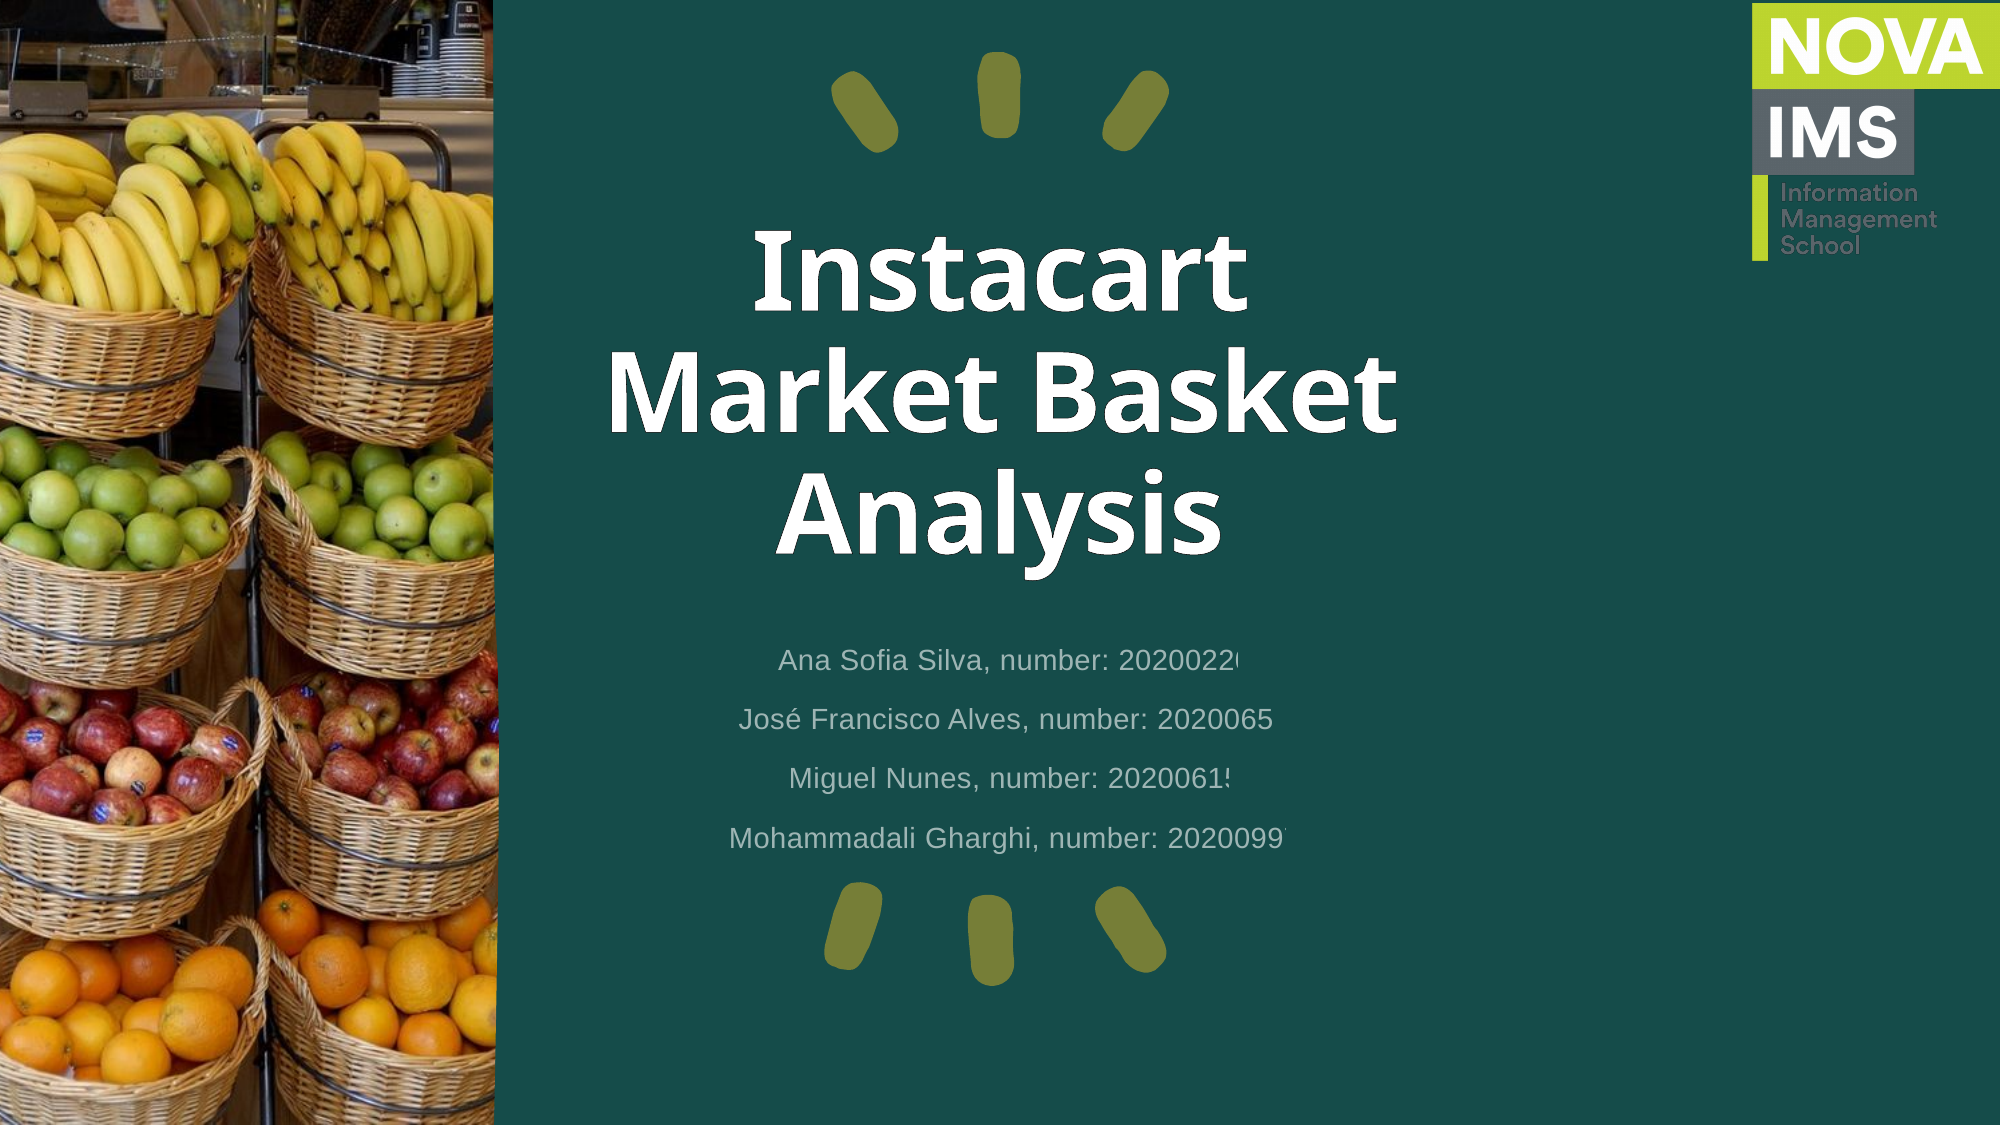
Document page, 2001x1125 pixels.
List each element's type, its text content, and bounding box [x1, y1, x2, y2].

picture [0, 0, 499, 1125]
text_box [499, 0, 2000, 1125]
title Instacart Market Basket Analysis [588, 254, 1412, 579]
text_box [828, 881, 1172, 1000]
subtitle Ana Sofia Silva, number: 20200220 José Francisco Alves, number: 20200653 Miguel Nunes, number: 20200615 Mohammadali Gharghi, number: 20200997 [566, 562, 1389, 726]
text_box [826, 51, 1174, 149]
picture [1752, 3, 2000, 261]
